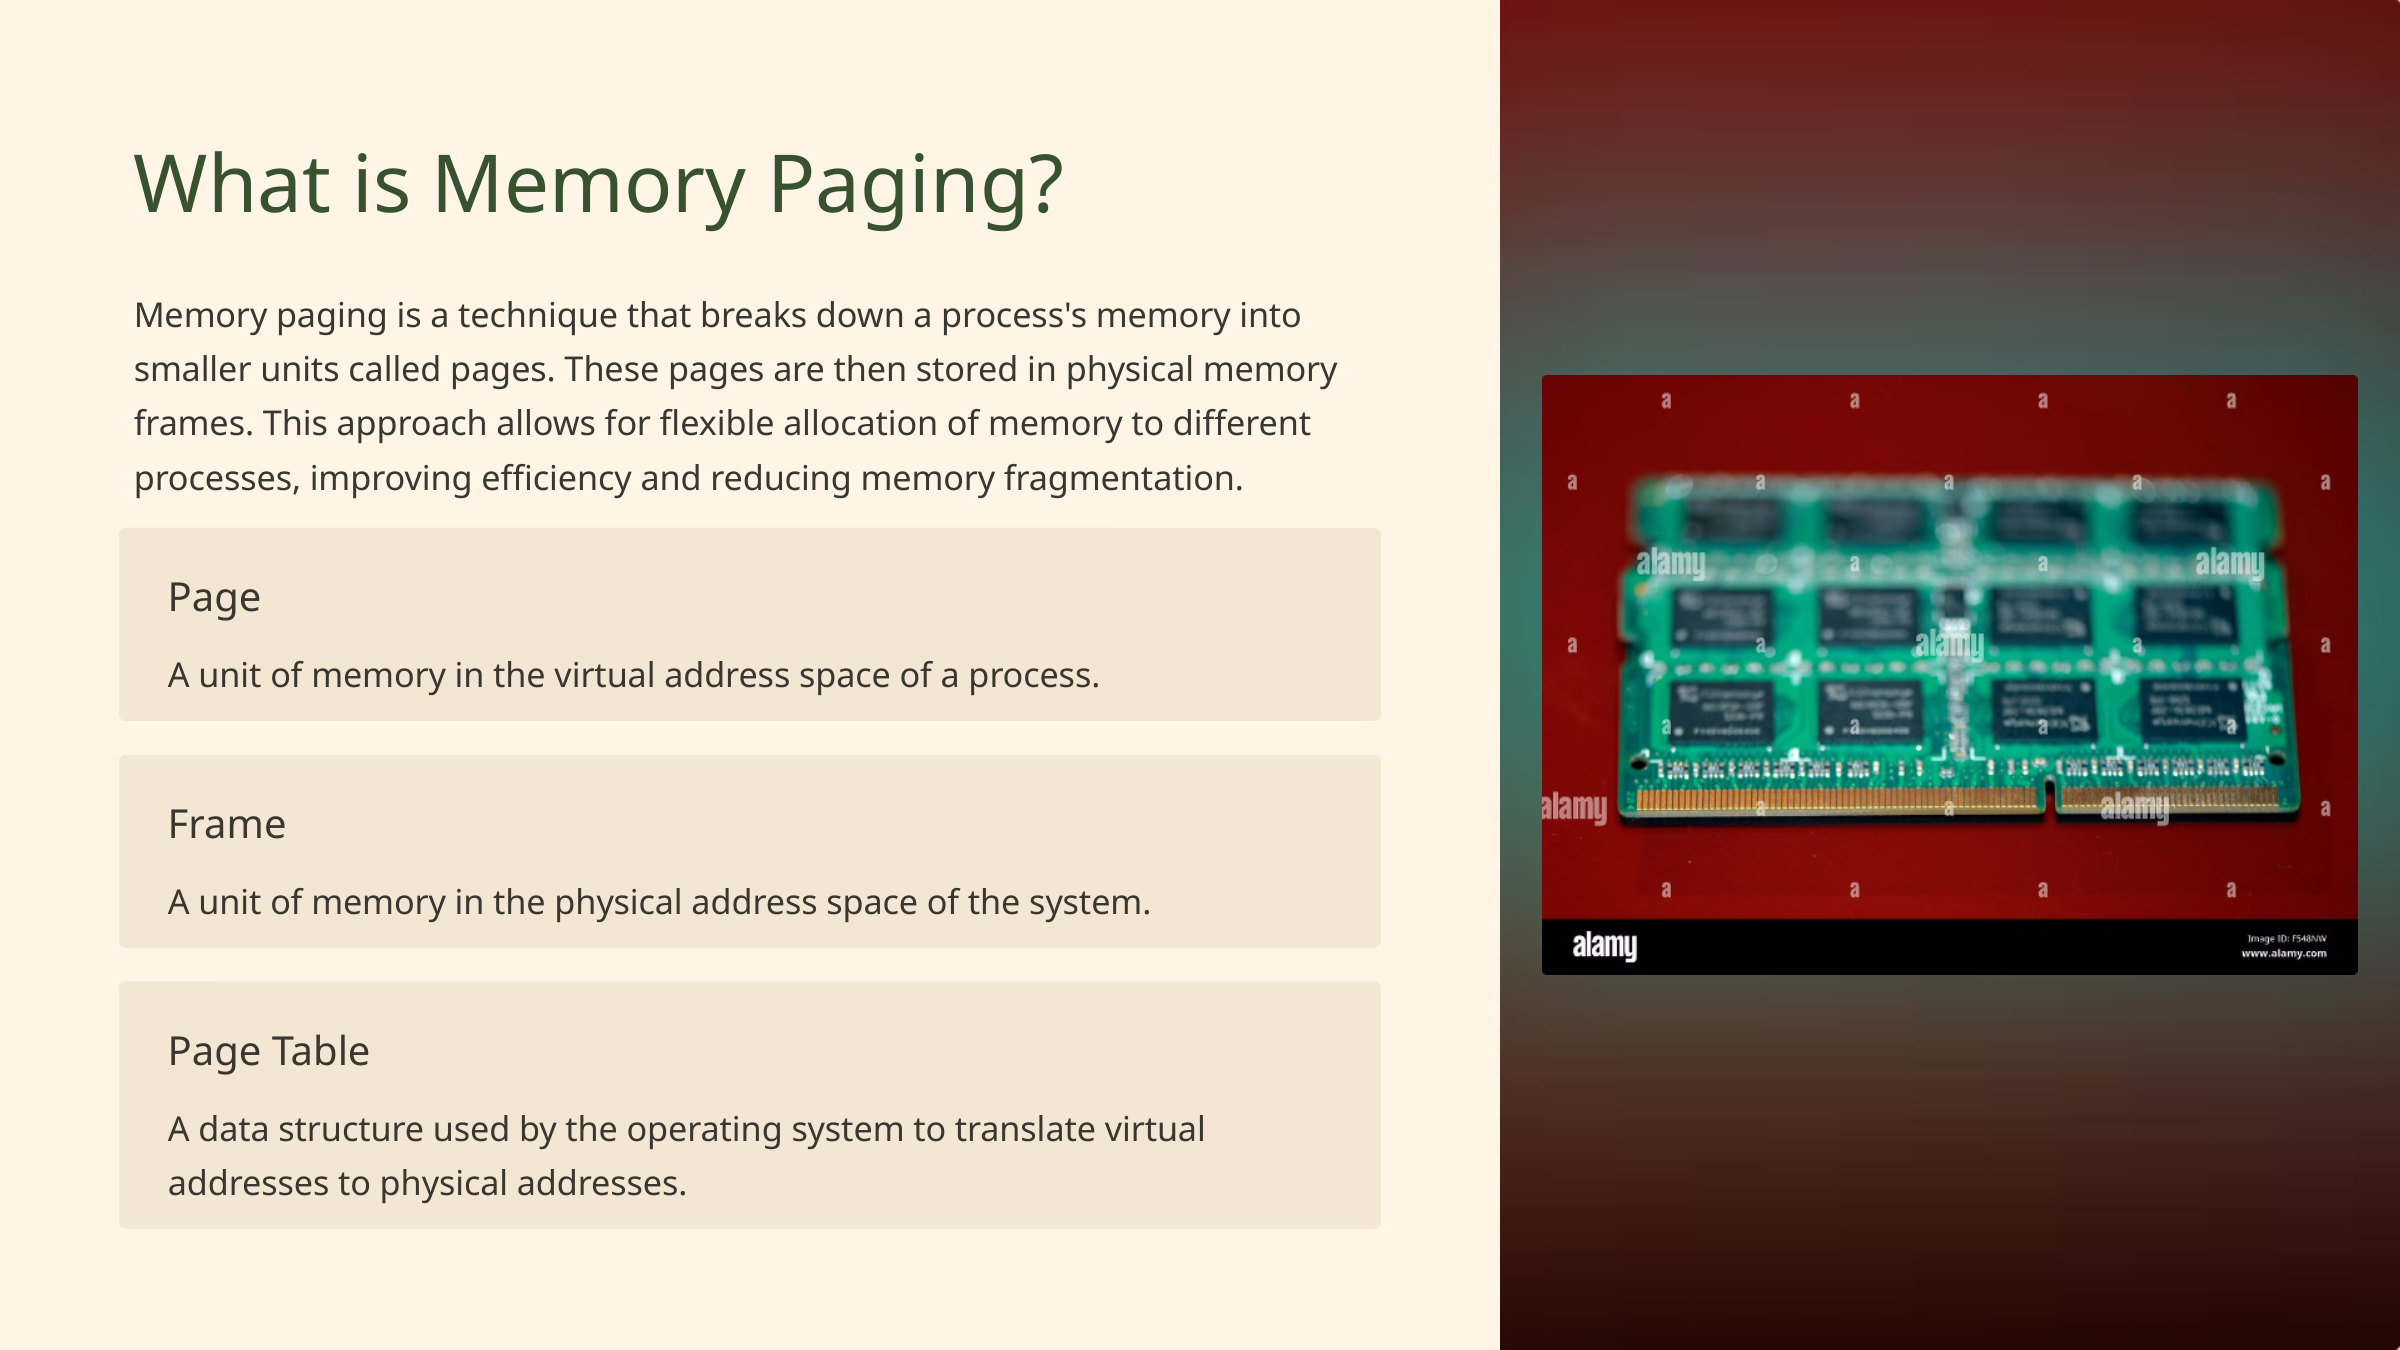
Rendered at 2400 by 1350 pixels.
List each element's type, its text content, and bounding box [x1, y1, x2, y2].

picture [1499, 0, 2400, 1350]
text_box Memory paging is a technique that breaks down a process's memory into smaller units called pages. These pages are then stored in physical memory frames. This approach allows for flexible allocation of memory to different processes, improving efficiency and reducing memory fragmentation. [118, 272, 1381, 490]
text_box Page Table [153, 1015, 554, 1066]
text_box What is Memory Paging? [119, 121, 1046, 222]
text_box A unit of memory in the physical address space of the system. [153, 859, 1347, 914]
text_box Page [153, 562, 554, 612]
text_box [0, 0, 1499, 1350]
text_box [118, 527, 1381, 721]
text_box Frame [153, 788, 554, 839]
text_box A unit of memory in the virtual address space of a process. [153, 632, 1347, 687]
text_box [118, 981, 1381, 1229]
text_box A data structure used by the operating system to translate virtual addresses to physical addresses. [153, 1086, 1347, 1195]
text_box [118, 754, 1381, 948]
